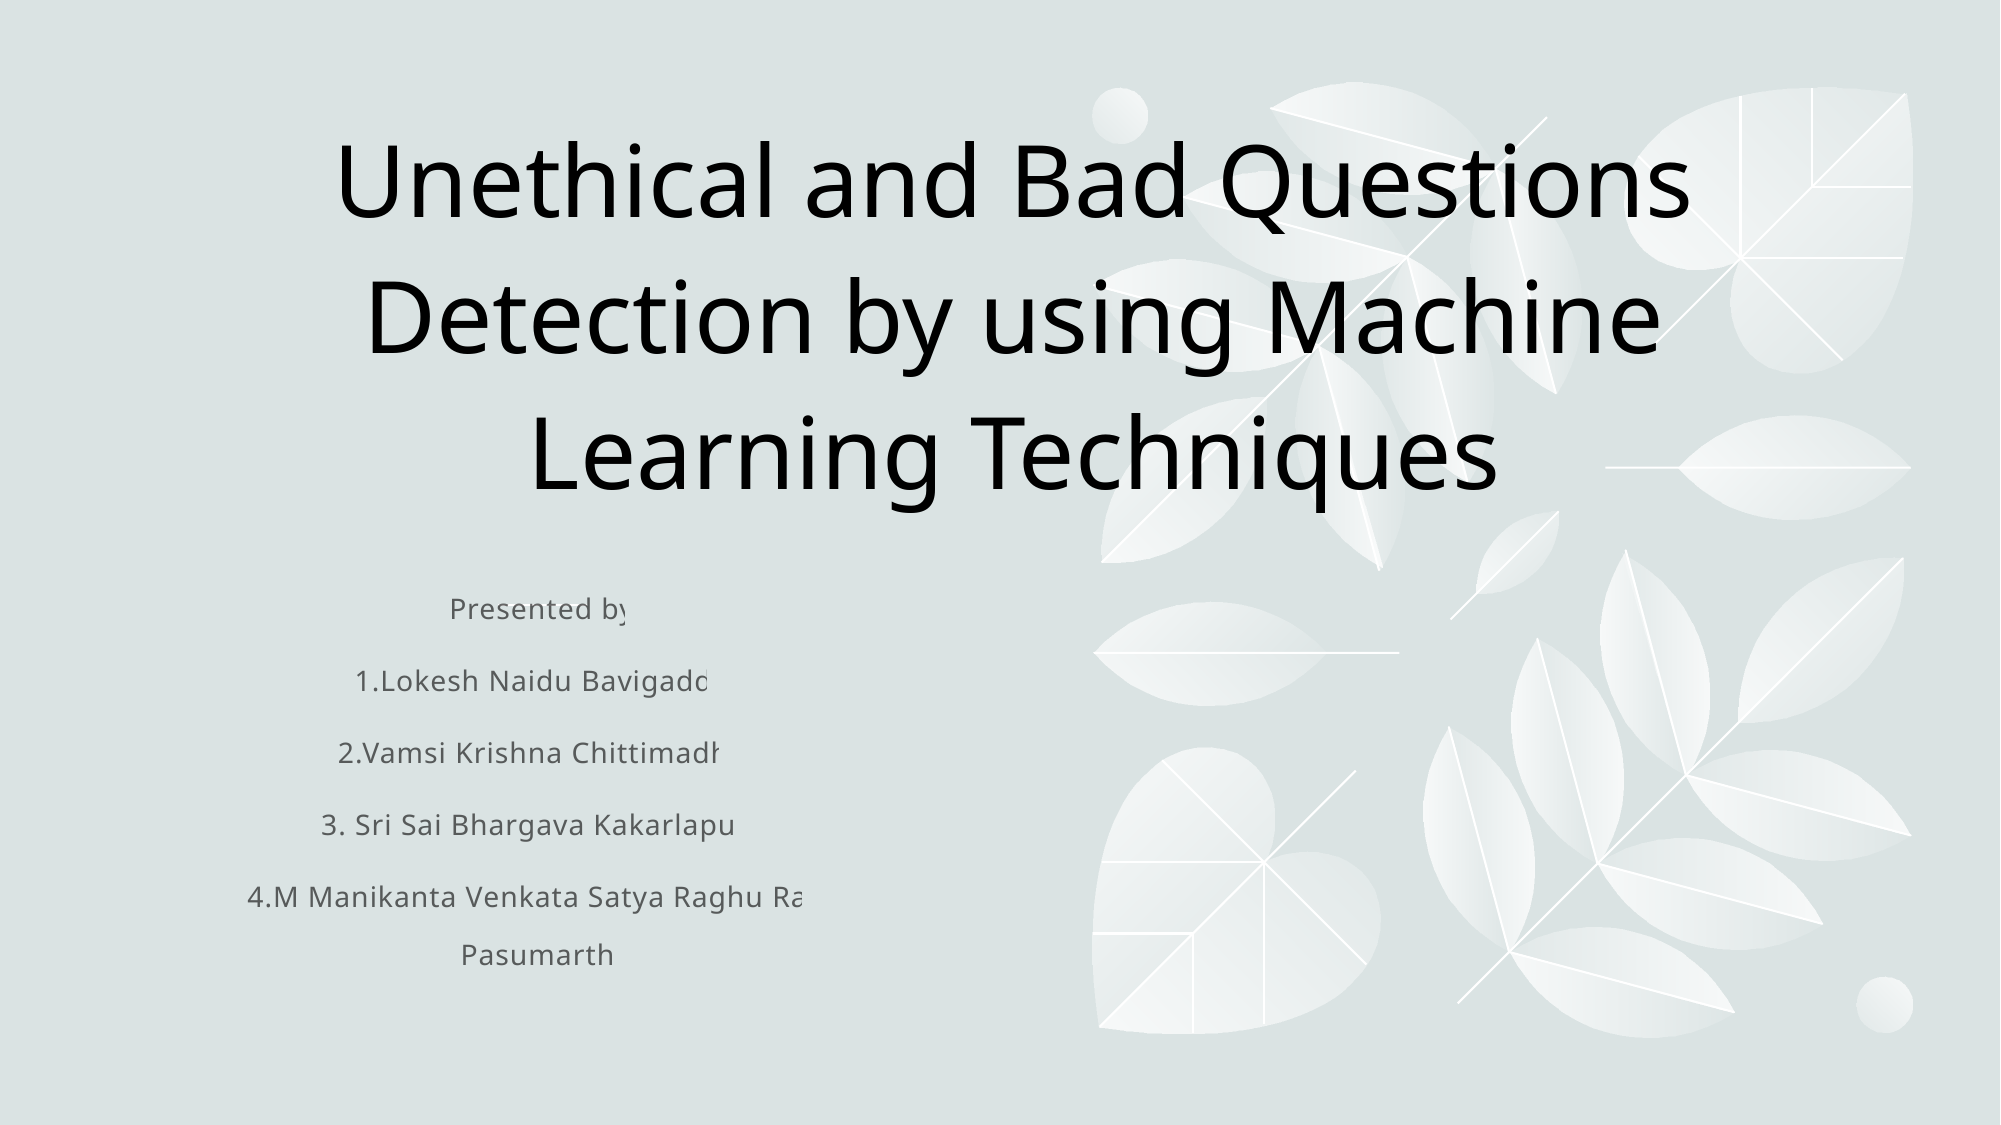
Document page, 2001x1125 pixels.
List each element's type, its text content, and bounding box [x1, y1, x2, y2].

subtitle Presented by 1.Lokesh Naidu Bavigadda 2.Vamsi Krishna Chittimadha 3. Sri Sai Bhargava Kakarlapudi 4.M Manikanta Venkata Satya Raghu Ram Pasumarthi [161, 562, 923, 984]
title Unethical and Bad Questions Detection by using Machine Learning Techniques [161, 0, 1867, 527]
